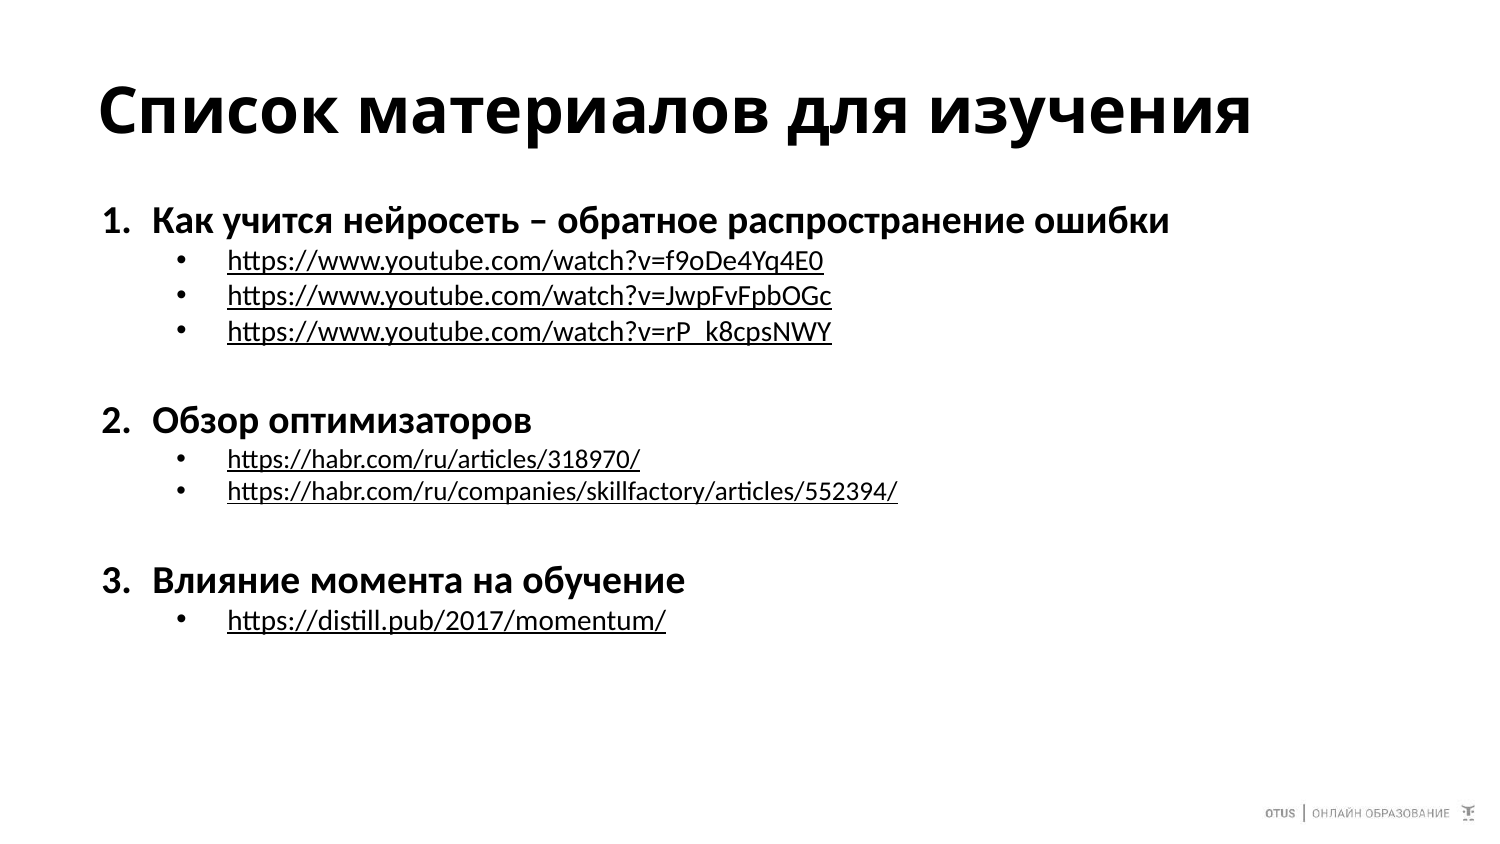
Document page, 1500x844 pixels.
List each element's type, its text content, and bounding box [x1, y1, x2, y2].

picture [1262, 799, 1475, 825]
title Список материалов для изучения [82, 54, 1480, 234]
list Как учится нейросеть – обратное распространение ошибки https://www.youtube.com/watch?v=f9oDe4Yq4E0 https://www.youtube.com/watch?v=JwpFvFpbOGc https://www.youtube.com/watch?v=rP_k8cpsNWY Обзор оптимизаторов https://habr.com/ru/articles/318970/ https://habr.com/ru/companies/skillfactory/articles/552394/ Влияние момента на обучение https://distill.pub/2017/momentum/ [62, 146, 1475, 797]
